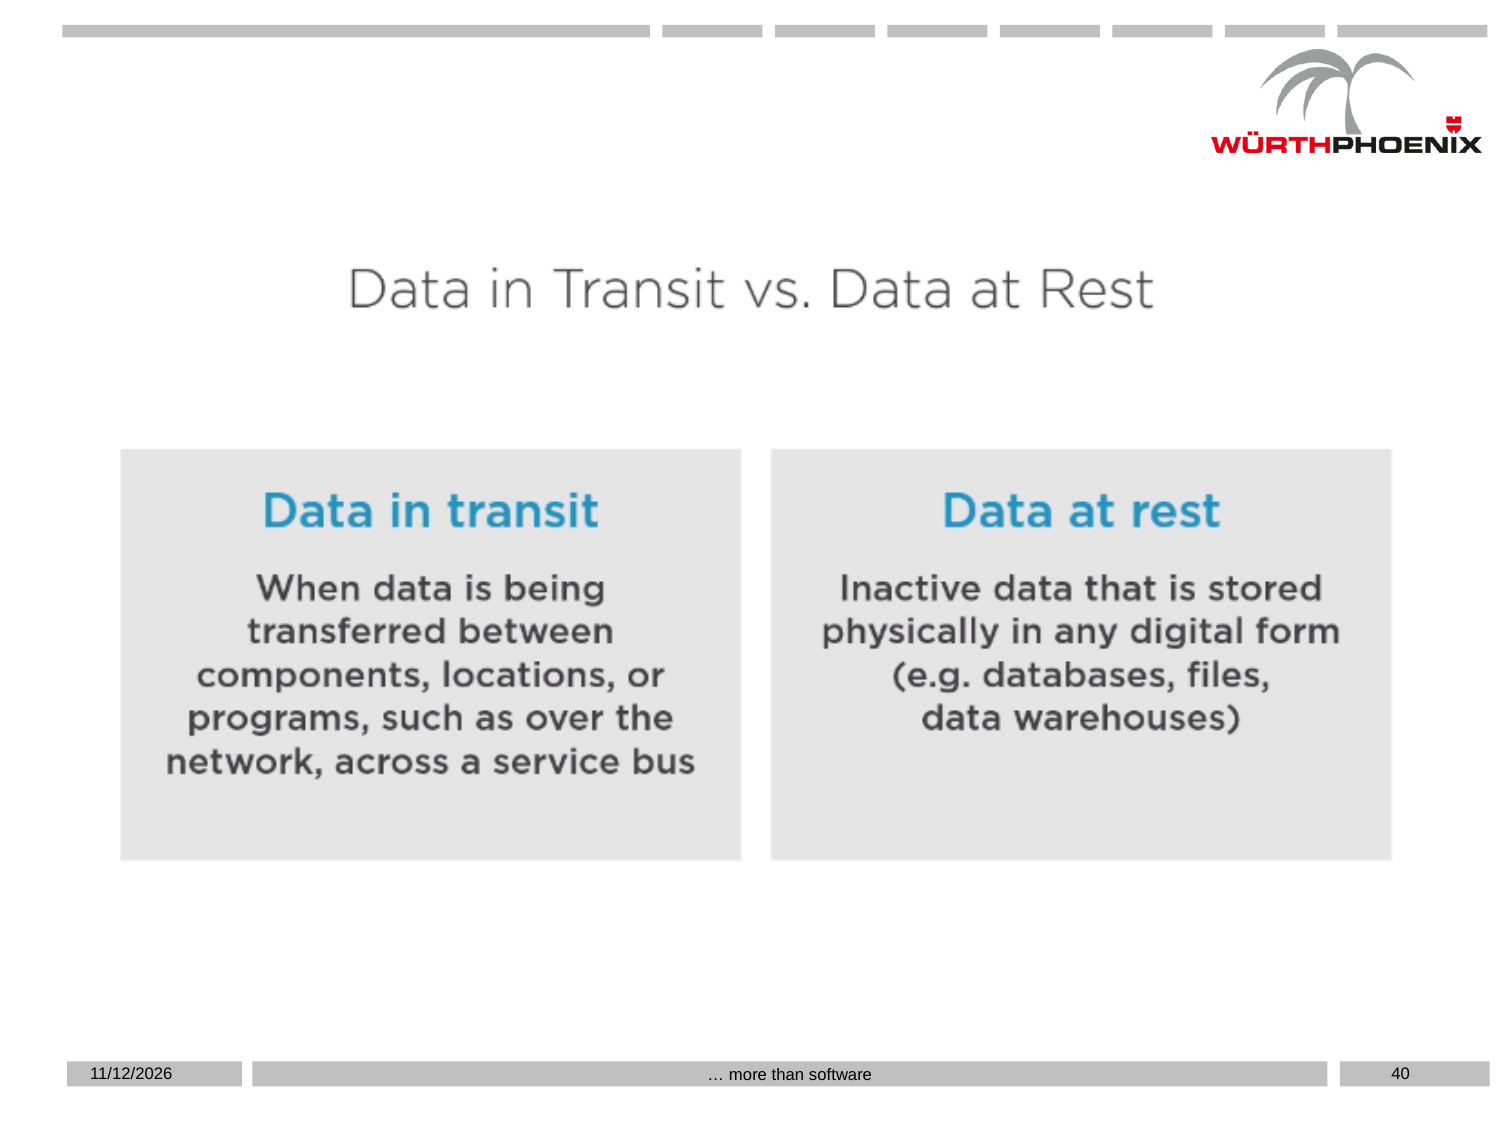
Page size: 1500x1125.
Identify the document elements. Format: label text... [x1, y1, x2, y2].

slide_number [75, 1042, 425, 1103]
picture [1211, 49, 1482, 153]
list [99, 237, 1412, 896]
slide_number 40 [1074, 1042, 1425, 1103]
